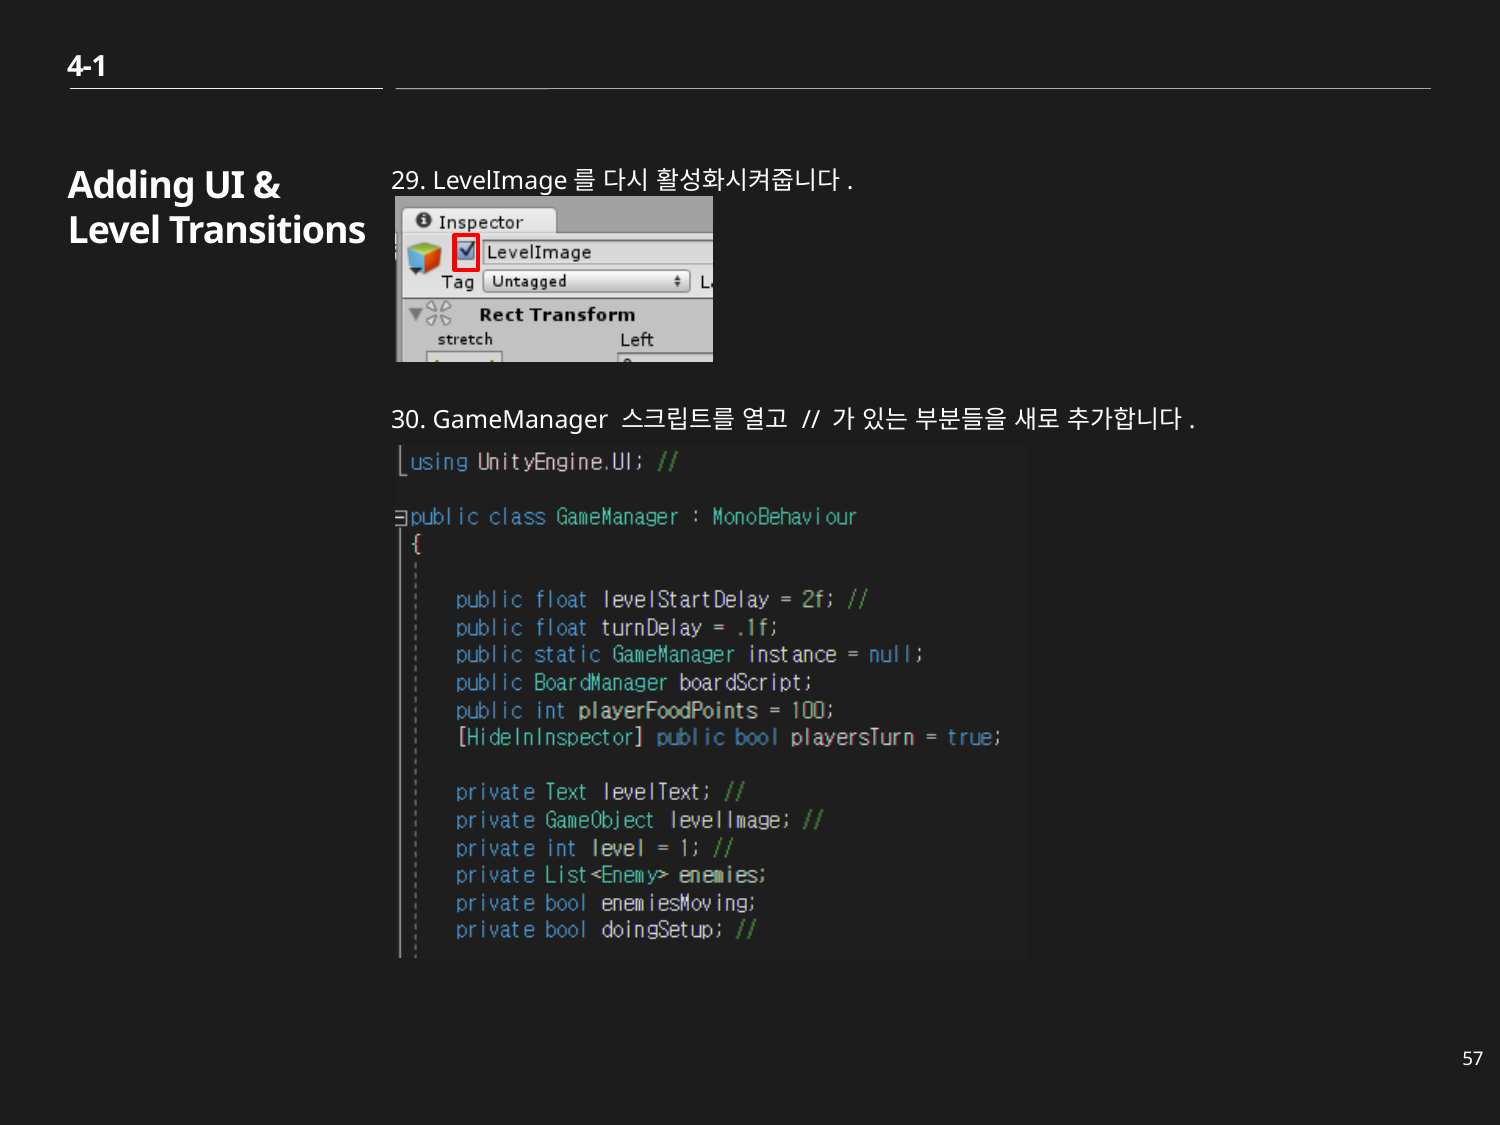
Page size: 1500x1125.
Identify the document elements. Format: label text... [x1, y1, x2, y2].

picture [395, 196, 714, 363]
text_box 29. LevelImage를 다시 활성화시켜줍니다. 30. GameManager 스크립트를 열고 // 가 있는 부분들을 새로 추가합니다. [376, 157, 1211, 442]
text_box 57 [1377, 1039, 1499, 1080]
text_box 4-1 [52, 39, 123, 90]
title Adding UI & Level Transitions [52, 153, 384, 395]
picture [395, 445, 1028, 959]
